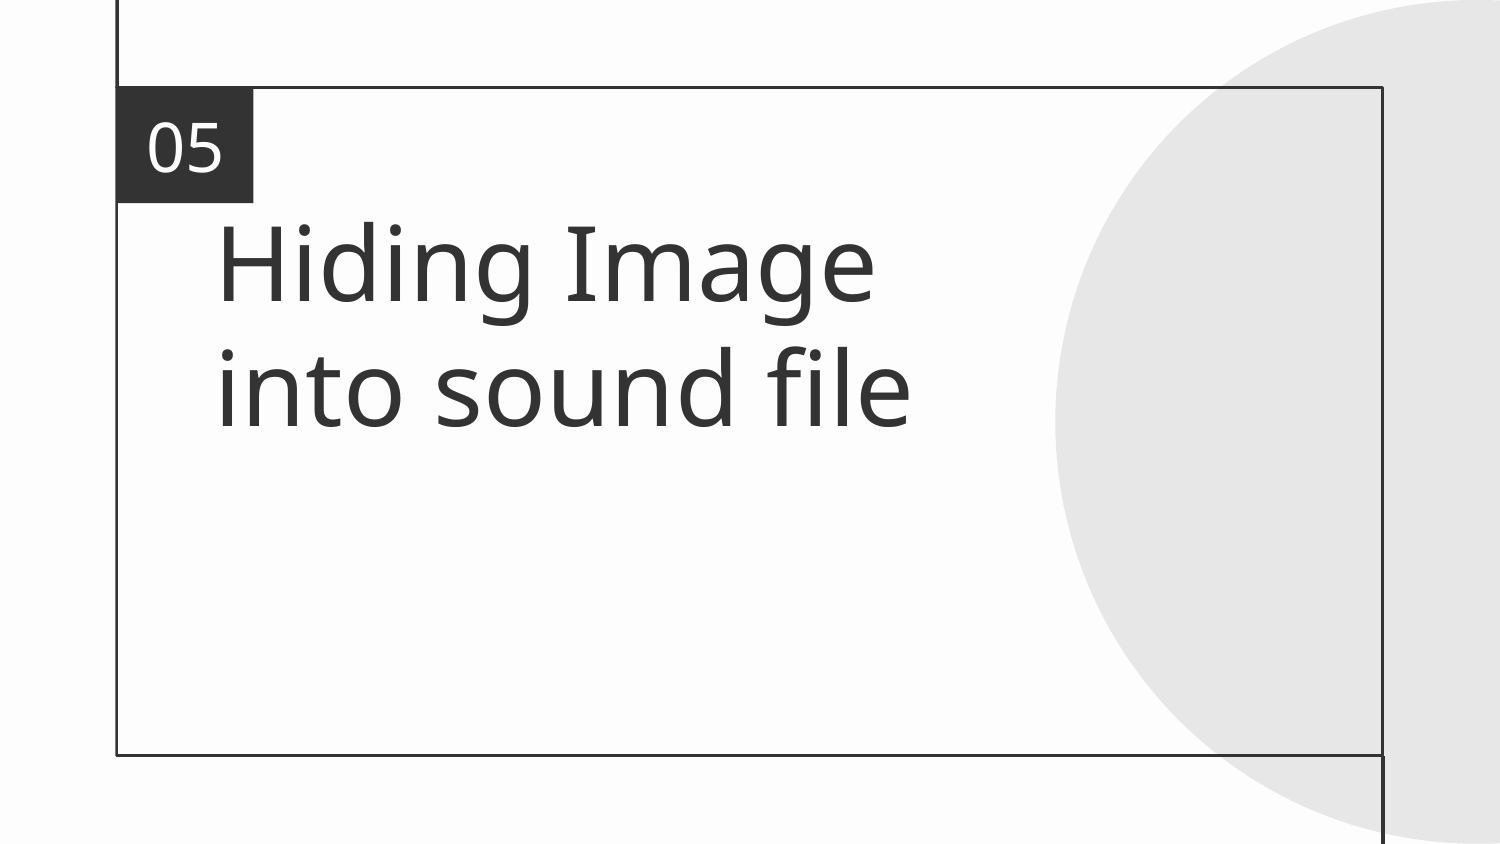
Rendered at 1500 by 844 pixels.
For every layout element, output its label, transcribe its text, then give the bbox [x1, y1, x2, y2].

title 05 [118, 87, 254, 204]
title Hiding Image into sound file [199, 324, 1031, 463]
